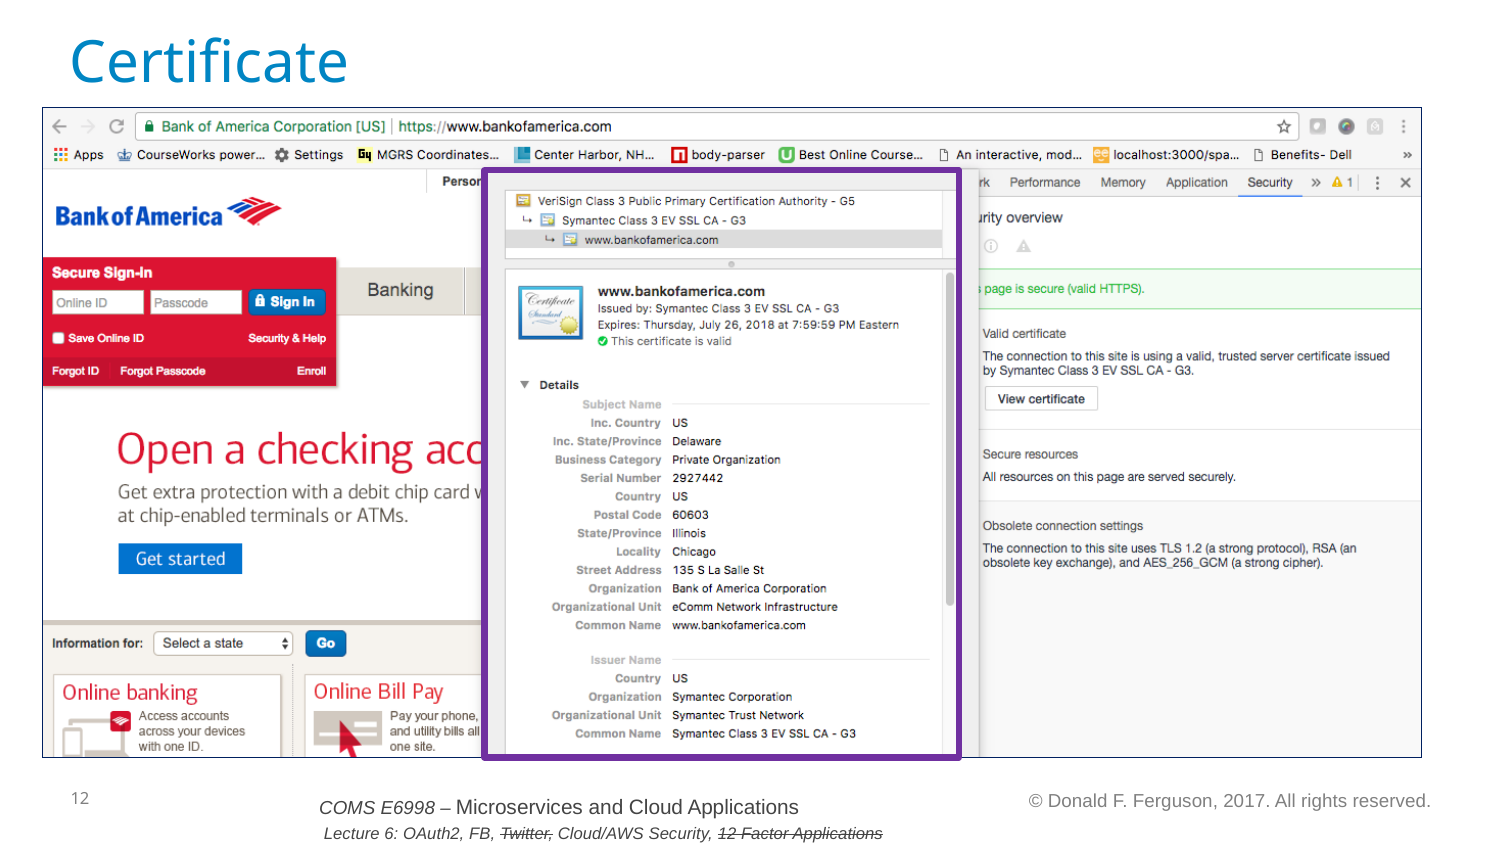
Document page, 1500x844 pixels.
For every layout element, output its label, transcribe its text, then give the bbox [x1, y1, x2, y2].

picture [42, 107, 1422, 758]
title Certificate [69, 31, 1422, 96]
